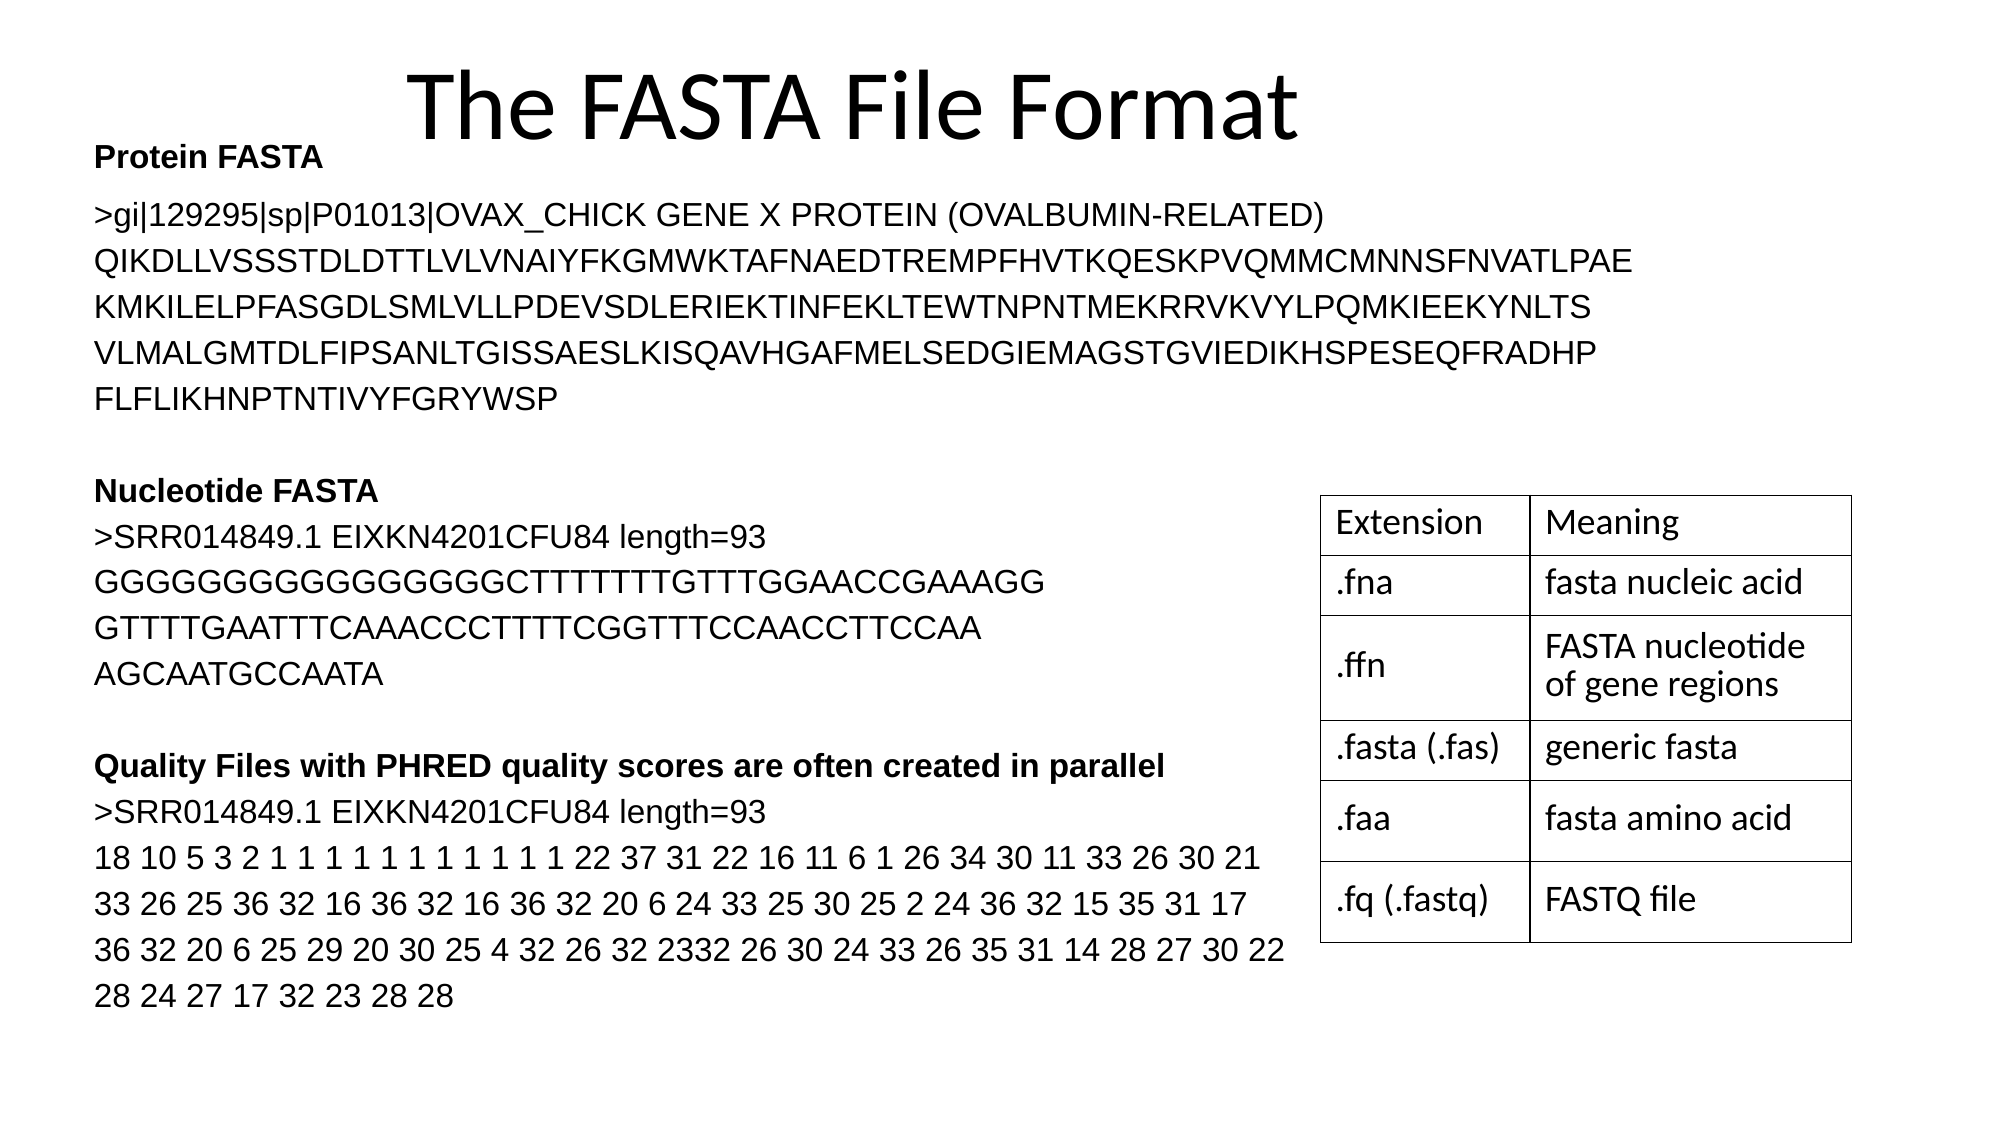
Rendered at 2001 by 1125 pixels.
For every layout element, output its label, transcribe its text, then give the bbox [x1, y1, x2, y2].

table_cell FASTQ file [1531, 862, 1851, 942]
table_cell .fna [1321, 556, 1529, 615]
table_cell fasta amino acid [1531, 781, 1851, 861]
table_cell FASTA nucleotide of gene regions [1531, 616, 1851, 720]
table_header Meaning [1531, 496, 1851, 555]
table_cell generic fasta [1531, 721, 1851, 780]
table_cell fasta nucleic acid [1531, 556, 1851, 615]
table_cell .ffn [1321, 616, 1529, 720]
table_cell .fasta (.fas) [1321, 721, 1529, 780]
table_cell .faa [1321, 781, 1529, 861]
table_cell .fq (.fastq) [1321, 862, 1529, 942]
text_box Protein FASTA >gi|129295|sp|P01013|OVAX_CHICK GENE X PROTEIN (OVALBUMIN-RELATED) QIKDLLVSSSTDLDTTLVLVNAIYFKGMWKTAFNAEDTREMPFHVTKQESKPVQMMCMNNSFNVATLPAE KMKILELPFASGDLSMLVLLPDEVSDLERIEKTINFEKLTEWTNPNTMEKRRVKVYLPQMKIEEKYNLTS VLMALGMTDLFIPSANLTGISSAESLKISQAVHGAFMELSEDGIEMAGSTGVIEDIKHSPESEQFRADHP FLFLIKHNPTNTIVYFGRYWSP Nucleotide FASTA >SRR014849.1 EIXKN4201CFU84 length=93 GGGGGGGGGGGGGGGGCTTTTTTTGTTTGGAACCGAAAGG GTTTTGAATTTCAAACCCTTTTCGGTTTCCAACCTTCCAA AGCAATGCCAATA Quality Files with PHRED quality scores are often created in parallel >SRR014849.1 EIXKN4201CFU84 length=93 18 10 5 3 2 1 1 1 1 1 1 1 1 1 1 1 22 37 31 22 16 11 6 1 26 34 30 11 33 26 30 21 33 26 25 36 32 16 36 32 16 36 32 20 6 24 33 25 30 25 2 24 36 32 15 35 31 17 36 32 20 6 25 29 20 30 25 4 32 26 32 2332 26 30 24 33 26 35 31 14 28 27 30 22 28 24 27 17 32 23 28 28 [79, 121, 1704, 1021]
text_box The FASTA File Format [391, 31, 1316, 167]
table_header Extension [1321, 496, 1529, 555]
